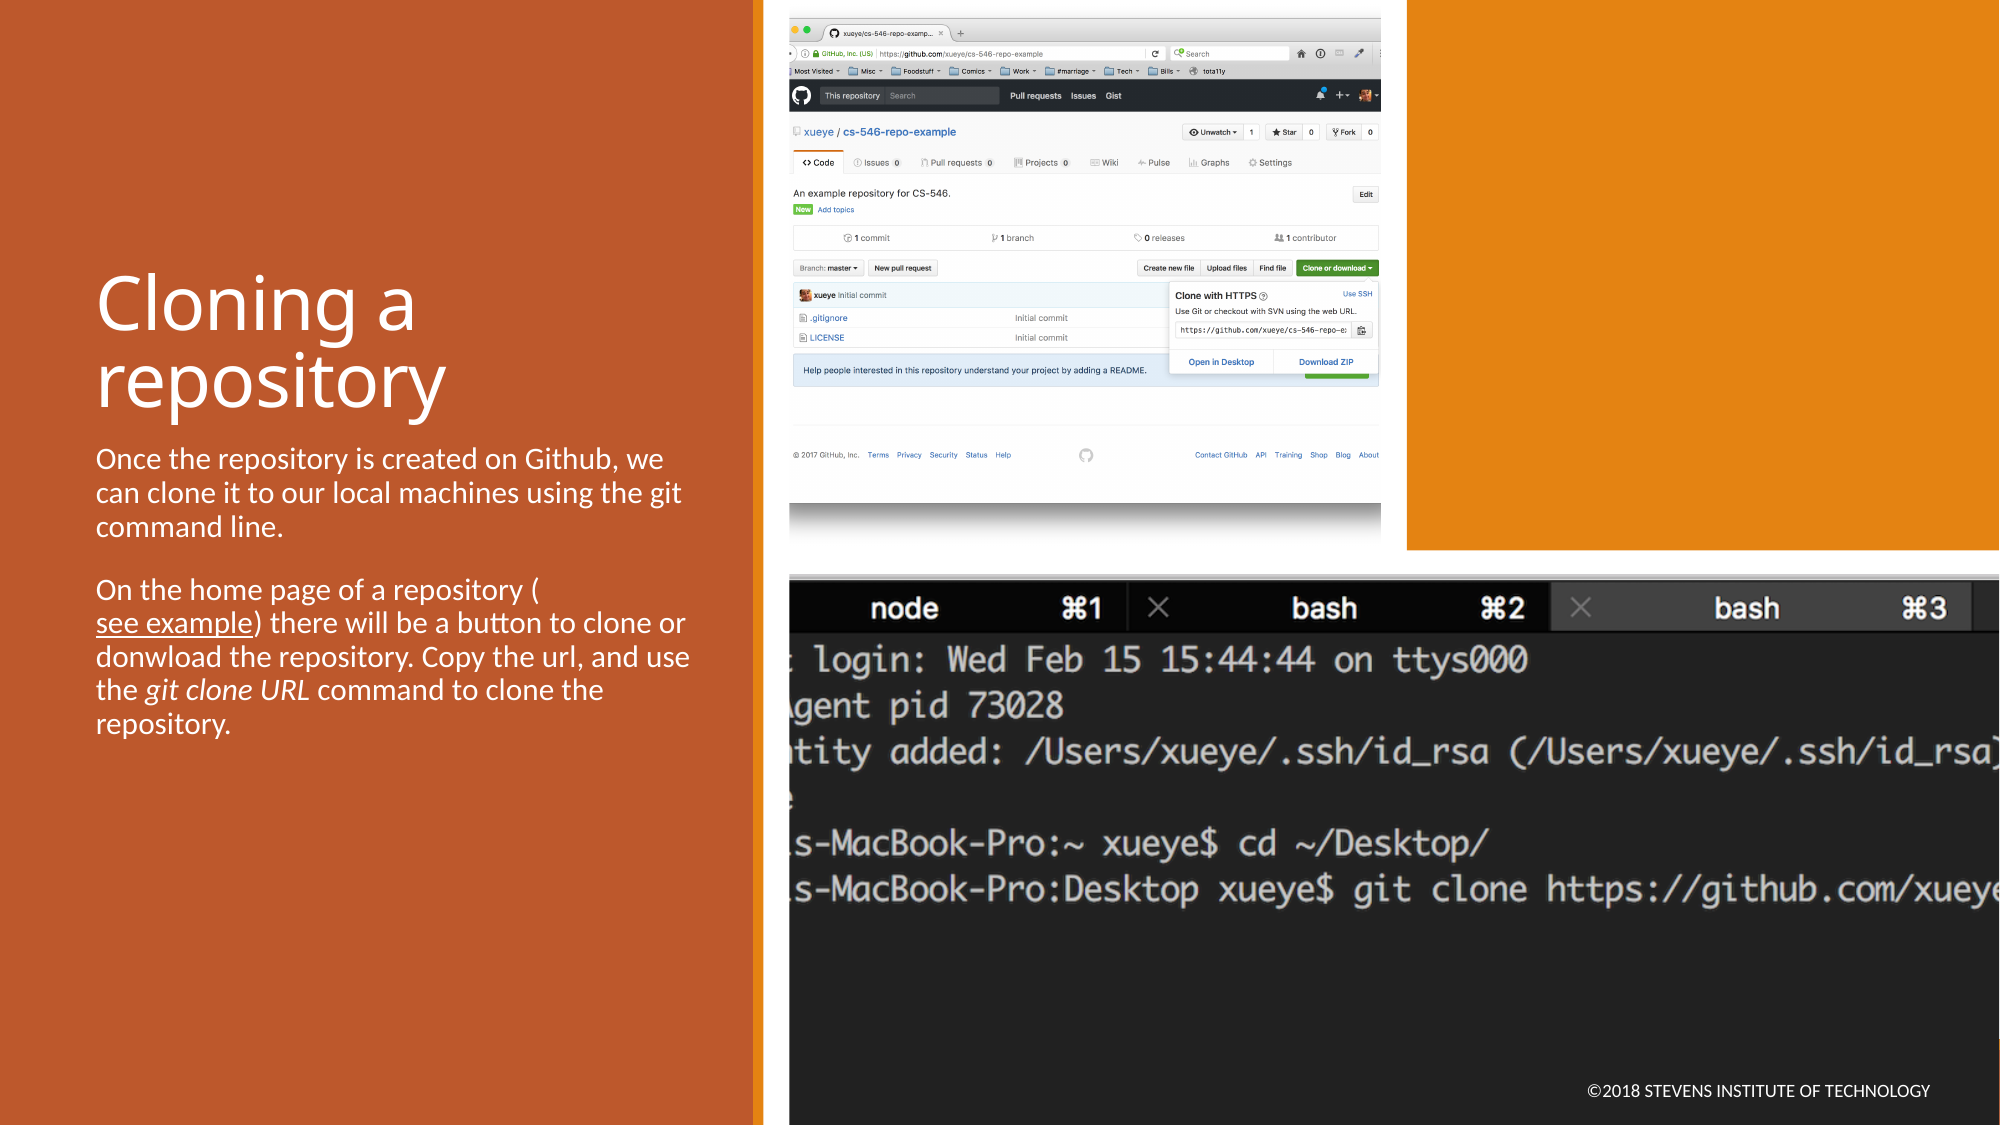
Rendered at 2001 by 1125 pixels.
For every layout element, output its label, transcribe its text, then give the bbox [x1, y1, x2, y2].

text_box [1406, 0, 2000, 552]
title Cloning a repository [80, 84, 694, 430]
list Once the repository is created on Github, we can clone it to our local machines using the git command line. On the home page of a repository (see example) there will be a button to clone or donwload the repository. Copy the url, and use the git clone URL command to clone the repository. [80, 435, 694, 983]
text_box [765, 0, 2000, 1125]
text_box [752, 0, 765, 1125]
picture [788, 0, 1382, 551]
picture [788, 574, 2000, 1125]
text_box [0, 0, 752, 1125]
